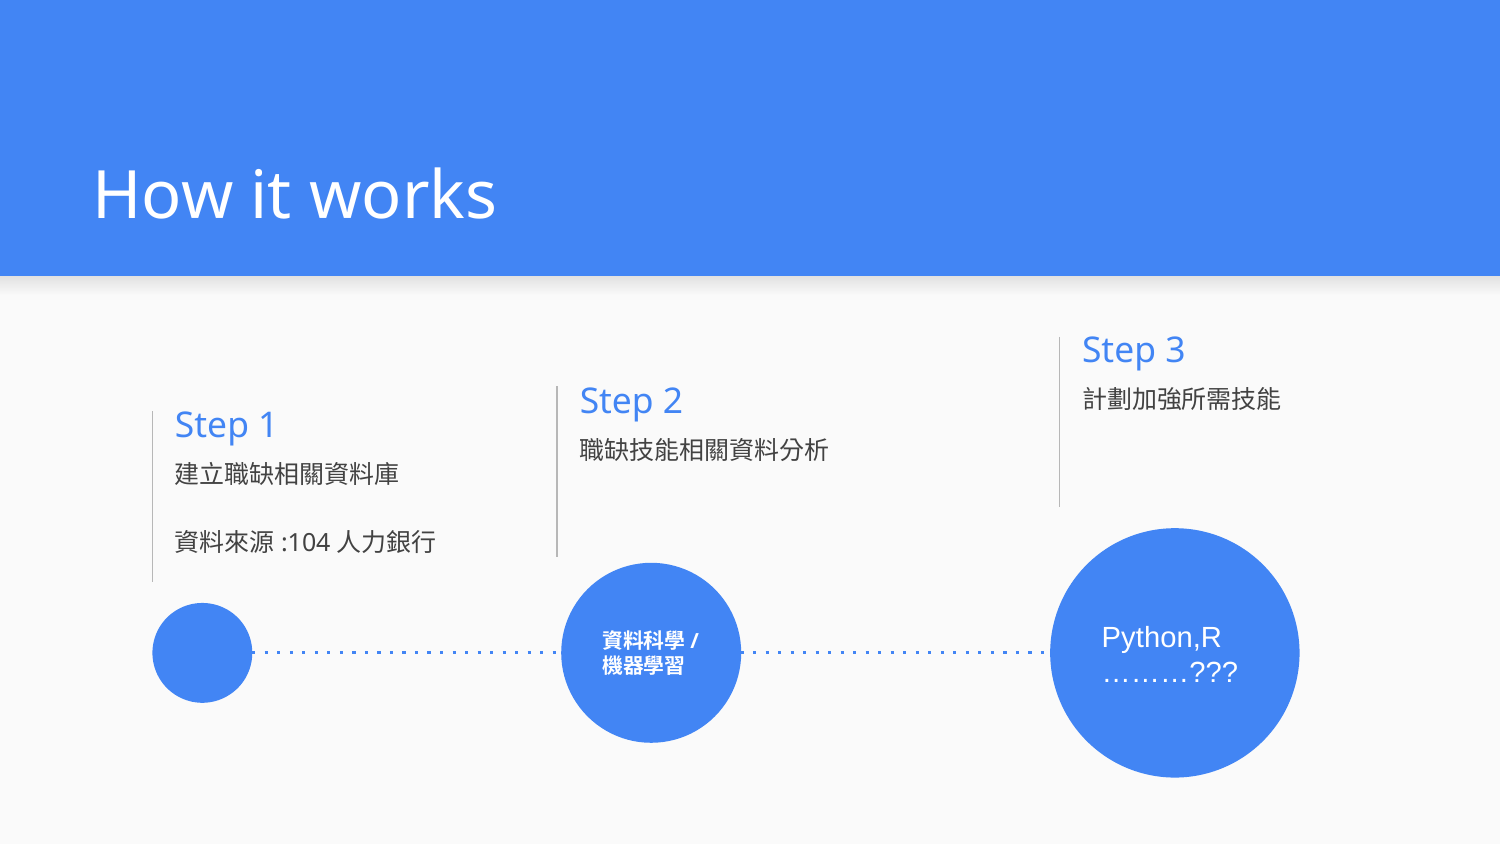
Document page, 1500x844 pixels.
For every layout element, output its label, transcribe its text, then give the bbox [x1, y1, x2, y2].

list 職缺技能相關資料分析 [564, 415, 863, 511]
title Step 2 [564, 367, 863, 415]
list 計劃加強所需技能 [1067, 364, 1365, 460]
title Step 3 [1067, 316, 1365, 364]
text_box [152, 527, 1300, 778]
title How it works [77, 121, 1427, 248]
title Step 1 [160, 391, 458, 438]
list 建立職缺相關資料庫 資料來源:104人力銀行 [160, 438, 458, 526]
